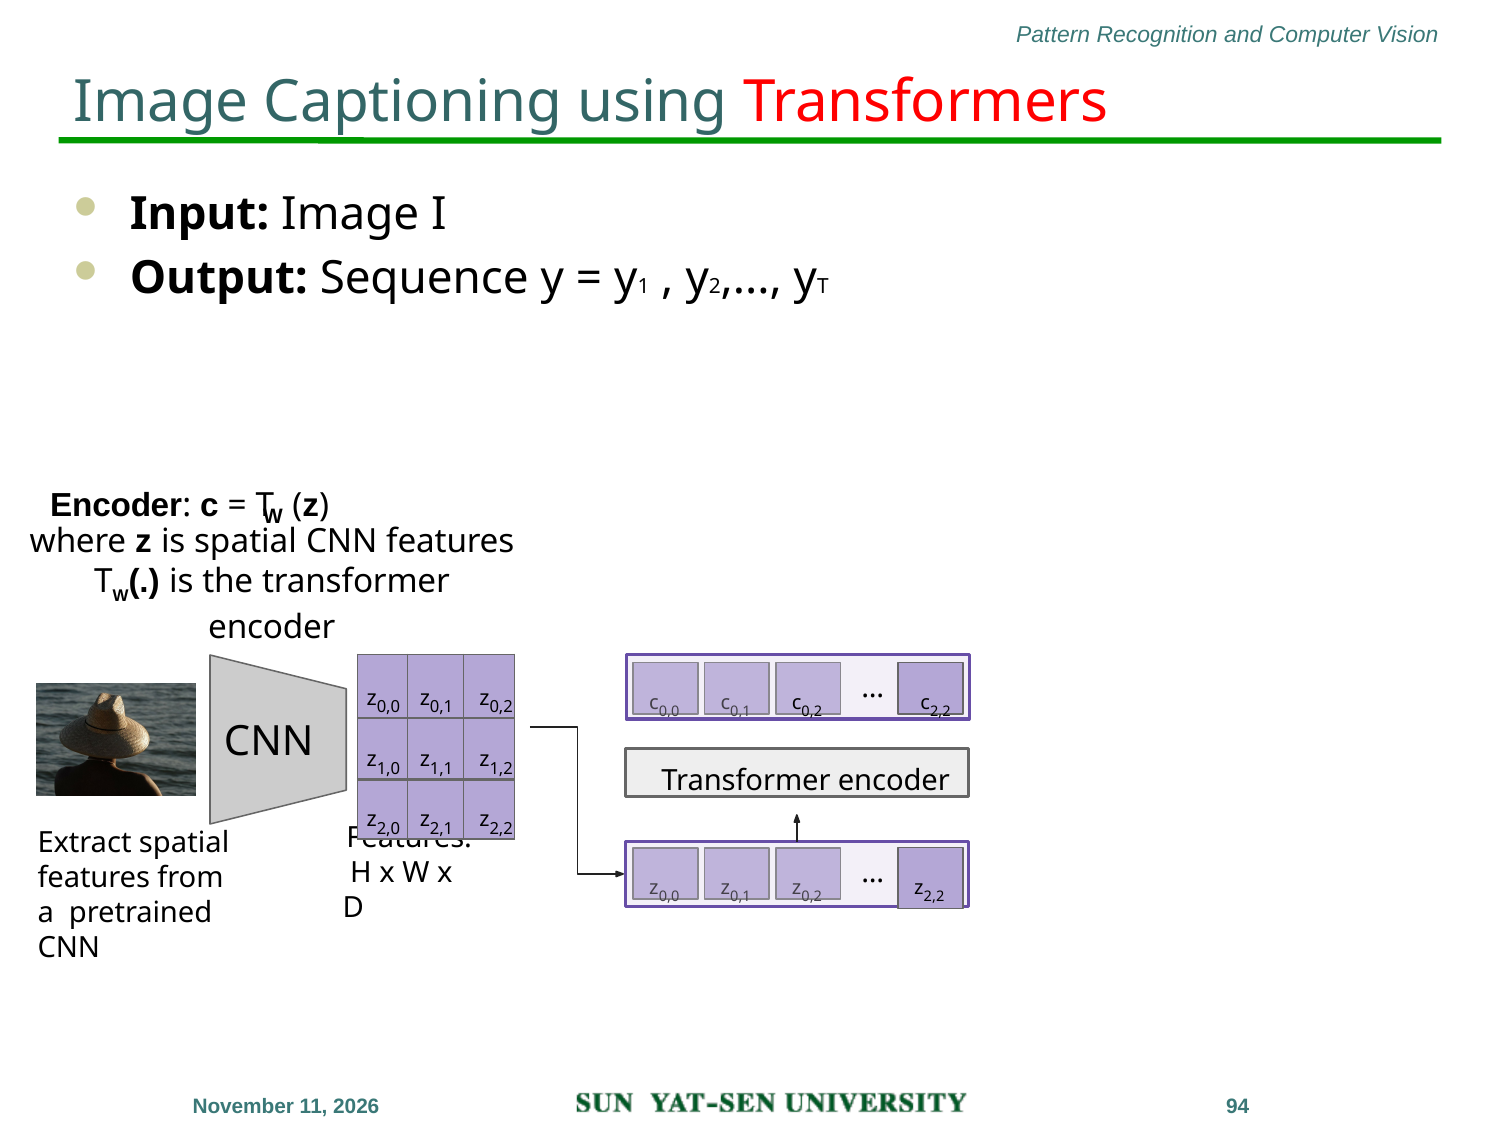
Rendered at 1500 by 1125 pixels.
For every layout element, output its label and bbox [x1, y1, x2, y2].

picture [566, 1079, 973, 1125]
table_cell [464, 781, 514, 838]
list [58, 175, 1442, 1067]
table_cell [358, 719, 407, 778]
table_cell [358, 781, 407, 838]
table_cell [408, 719, 463, 778]
text_box [22, 480, 517, 645]
text_box [528, 725, 971, 909]
table_cell [408, 781, 463, 838]
title [58, 35, 1442, 141]
picture [35, 682, 196, 796]
table_header [408, 655, 463, 717]
table_header [358, 655, 407, 717]
text_box [35, 653, 476, 964]
table_cell [464, 719, 514, 778]
text_box [624, 652, 972, 724]
table_header [464, 655, 514, 717]
